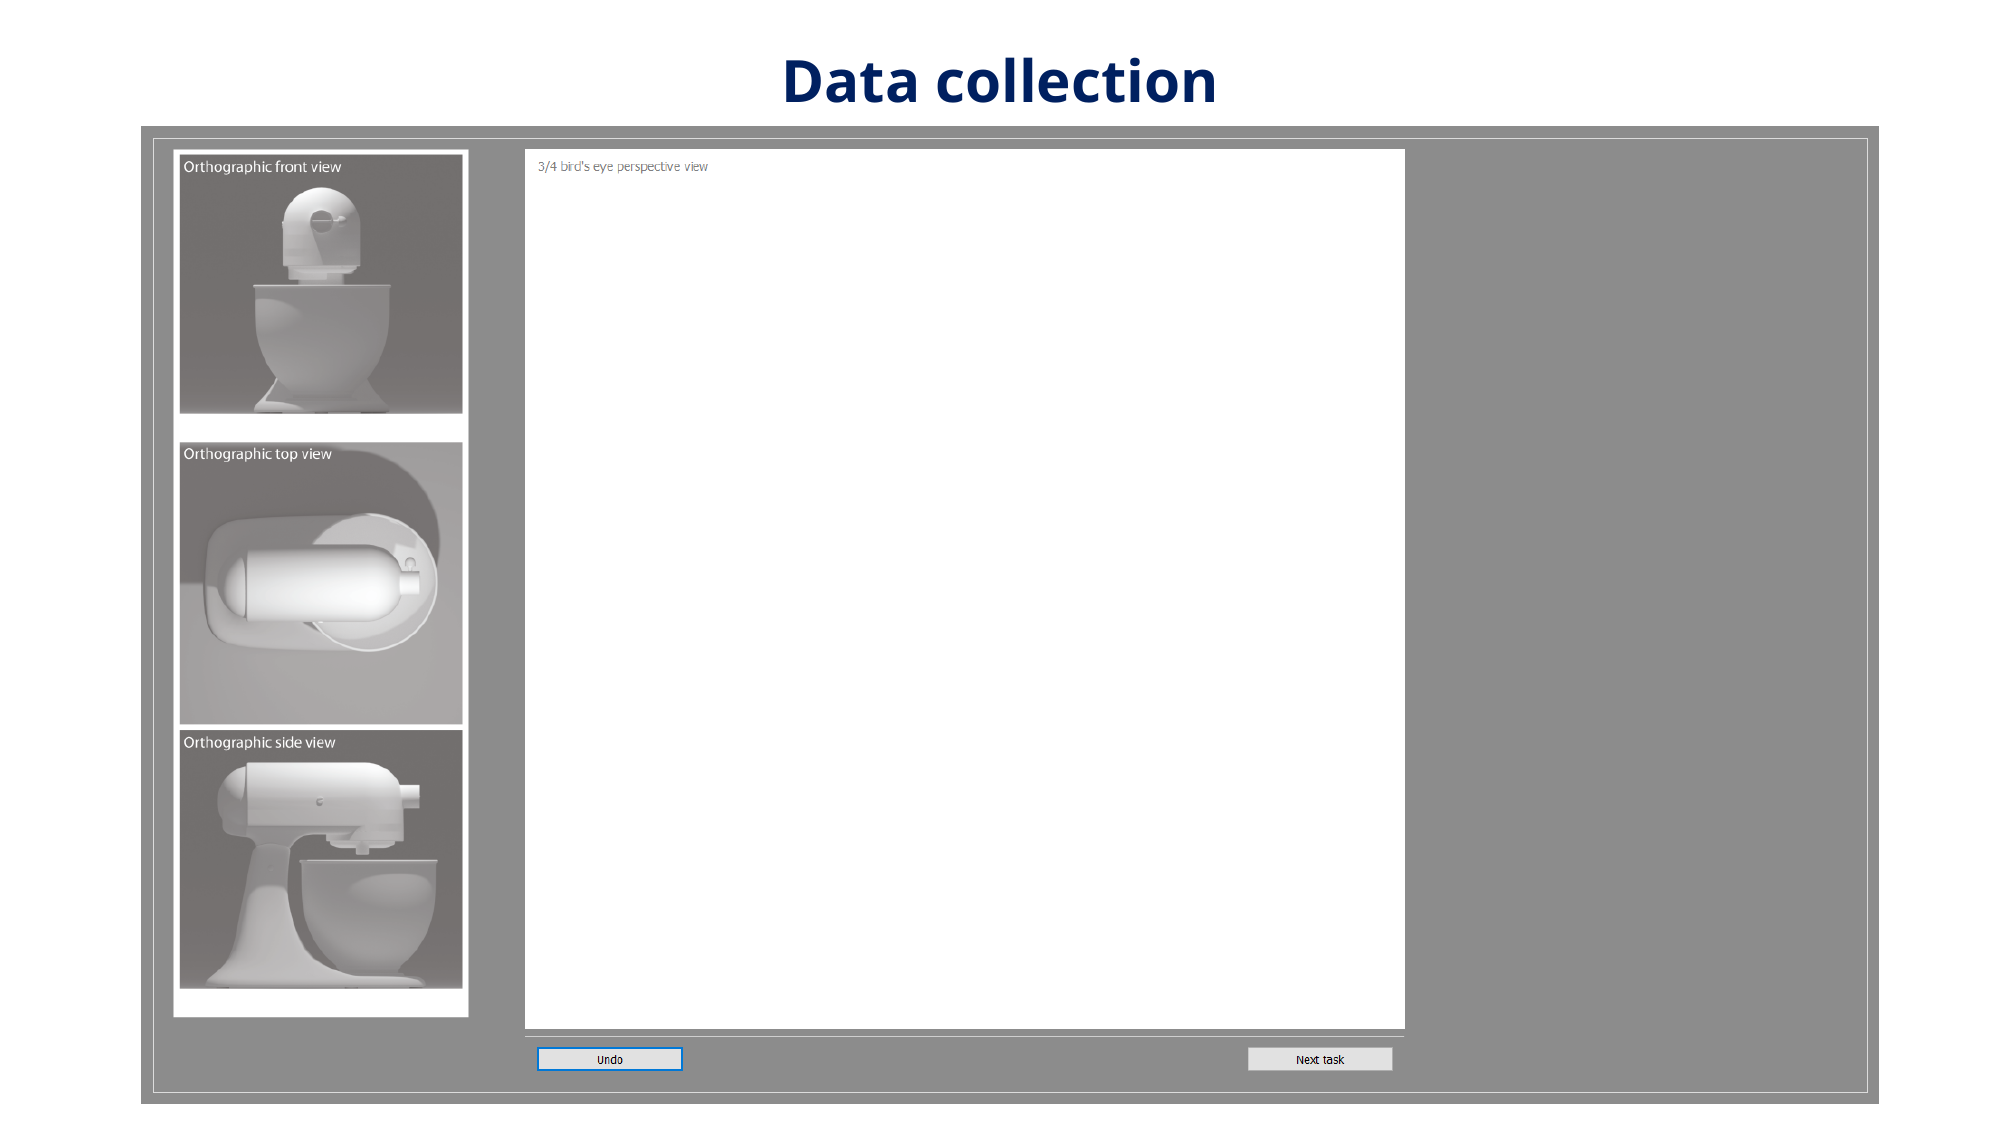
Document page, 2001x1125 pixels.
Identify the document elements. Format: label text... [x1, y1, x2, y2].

picture [141, 126, 1879, 1104]
title Data collection [0, 38, 2000, 123]
